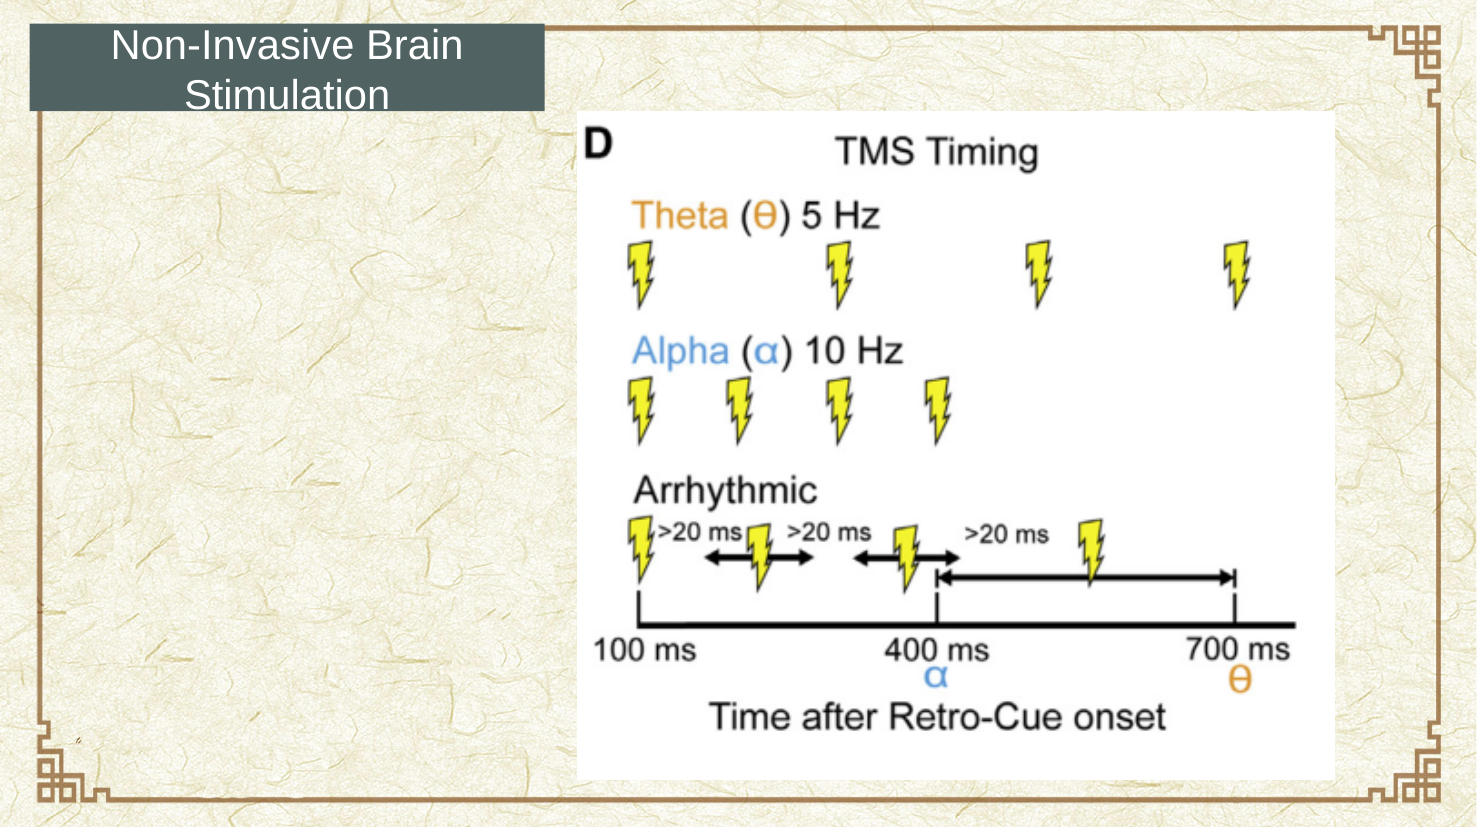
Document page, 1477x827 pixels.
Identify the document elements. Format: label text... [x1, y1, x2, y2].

text_box Non-Invasive Brain Stimulation [28, 22, 547, 113]
picture [0, 0, 1477, 827]
